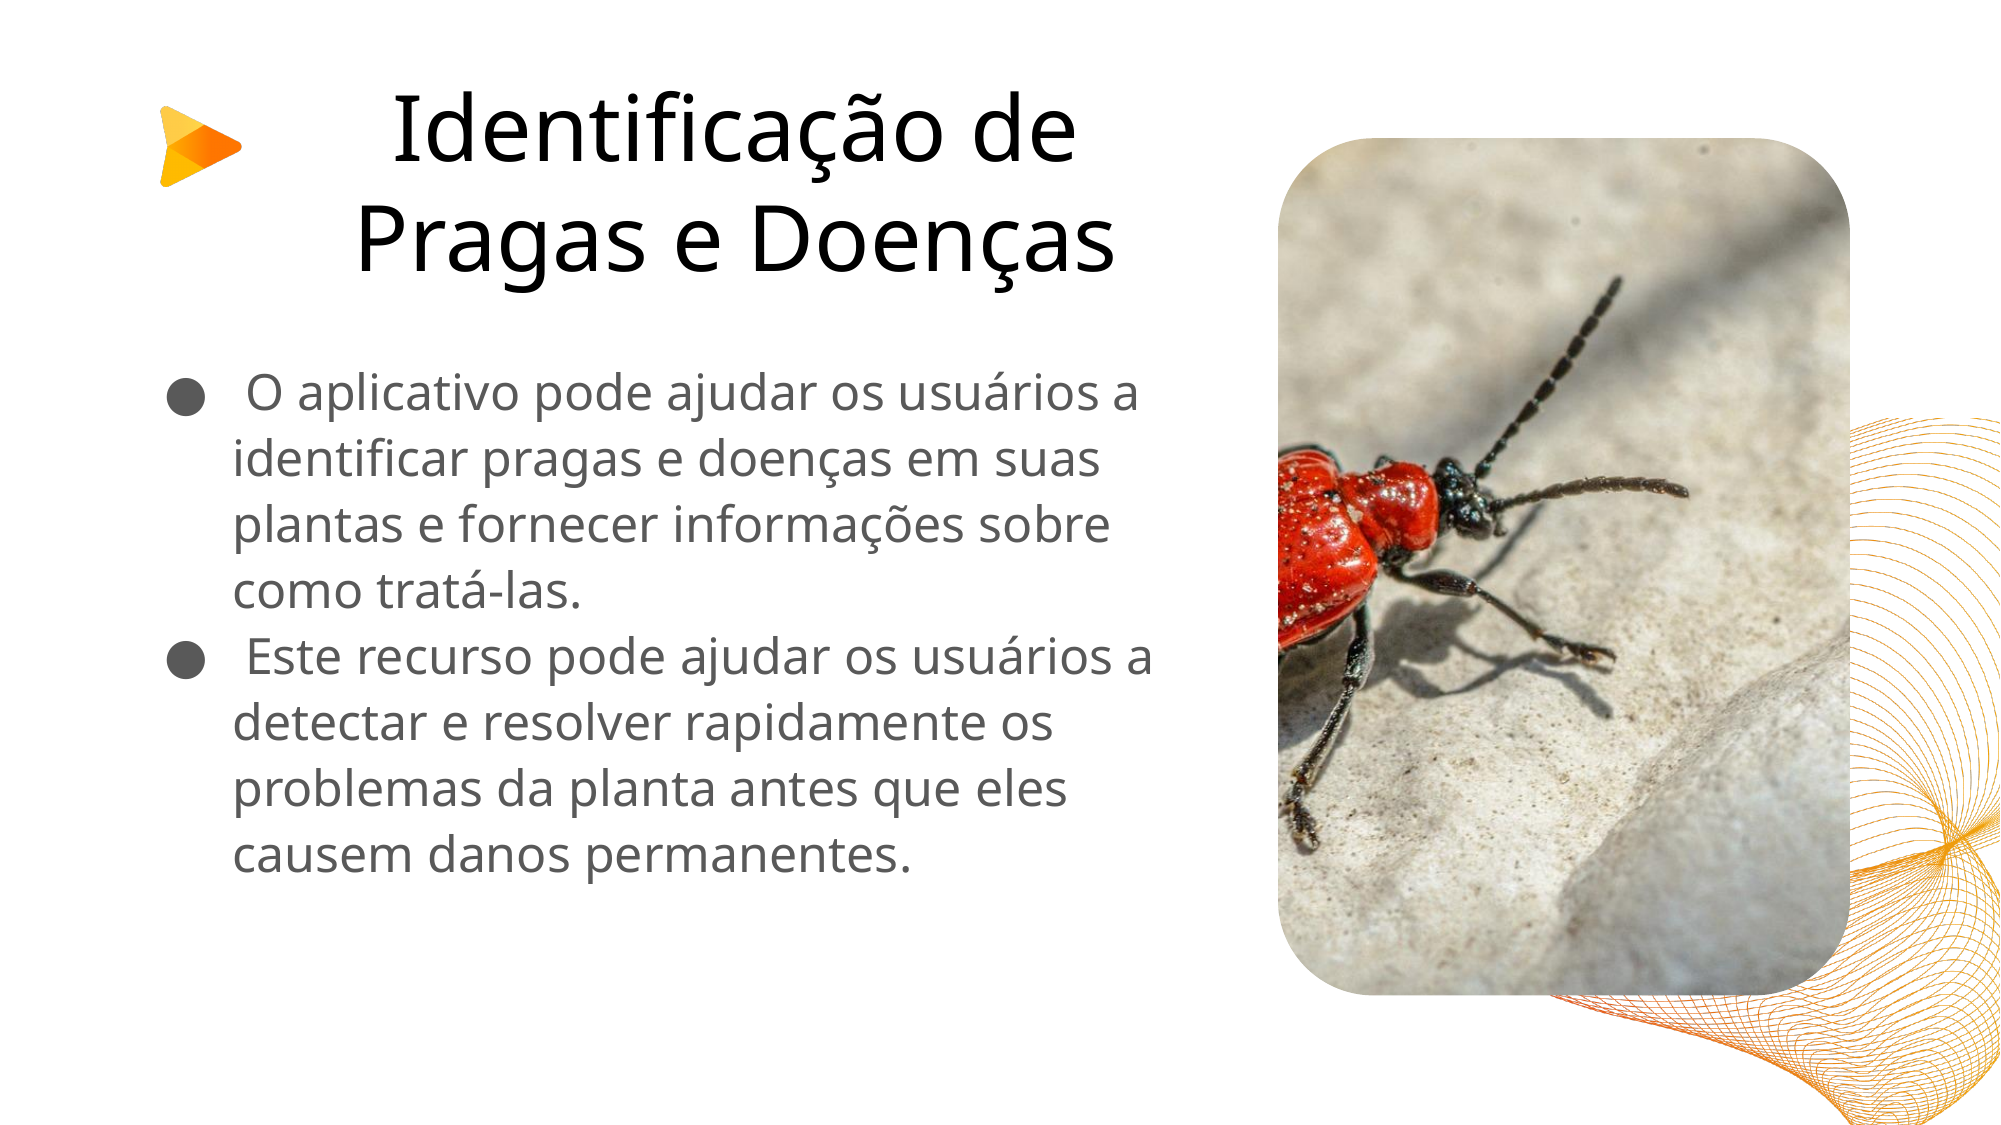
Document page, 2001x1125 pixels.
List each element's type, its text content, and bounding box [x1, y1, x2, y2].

subtitle O aplicativo pode ajudar os usuários a identificar pragas e doenças em suas plantas e fornecer informações sobre como tratá-las. Este recurso pode ajudar os usuários a detectar e resolver rapidamente os problemas da planta antes que eles causem danos permanentes. [112, 334, 1262, 765]
picture [159, 104, 242, 187]
picture [1277, 137, 2000, 1125]
title Identificação de Pragas e Doenças [244, 99, 1228, 259]
